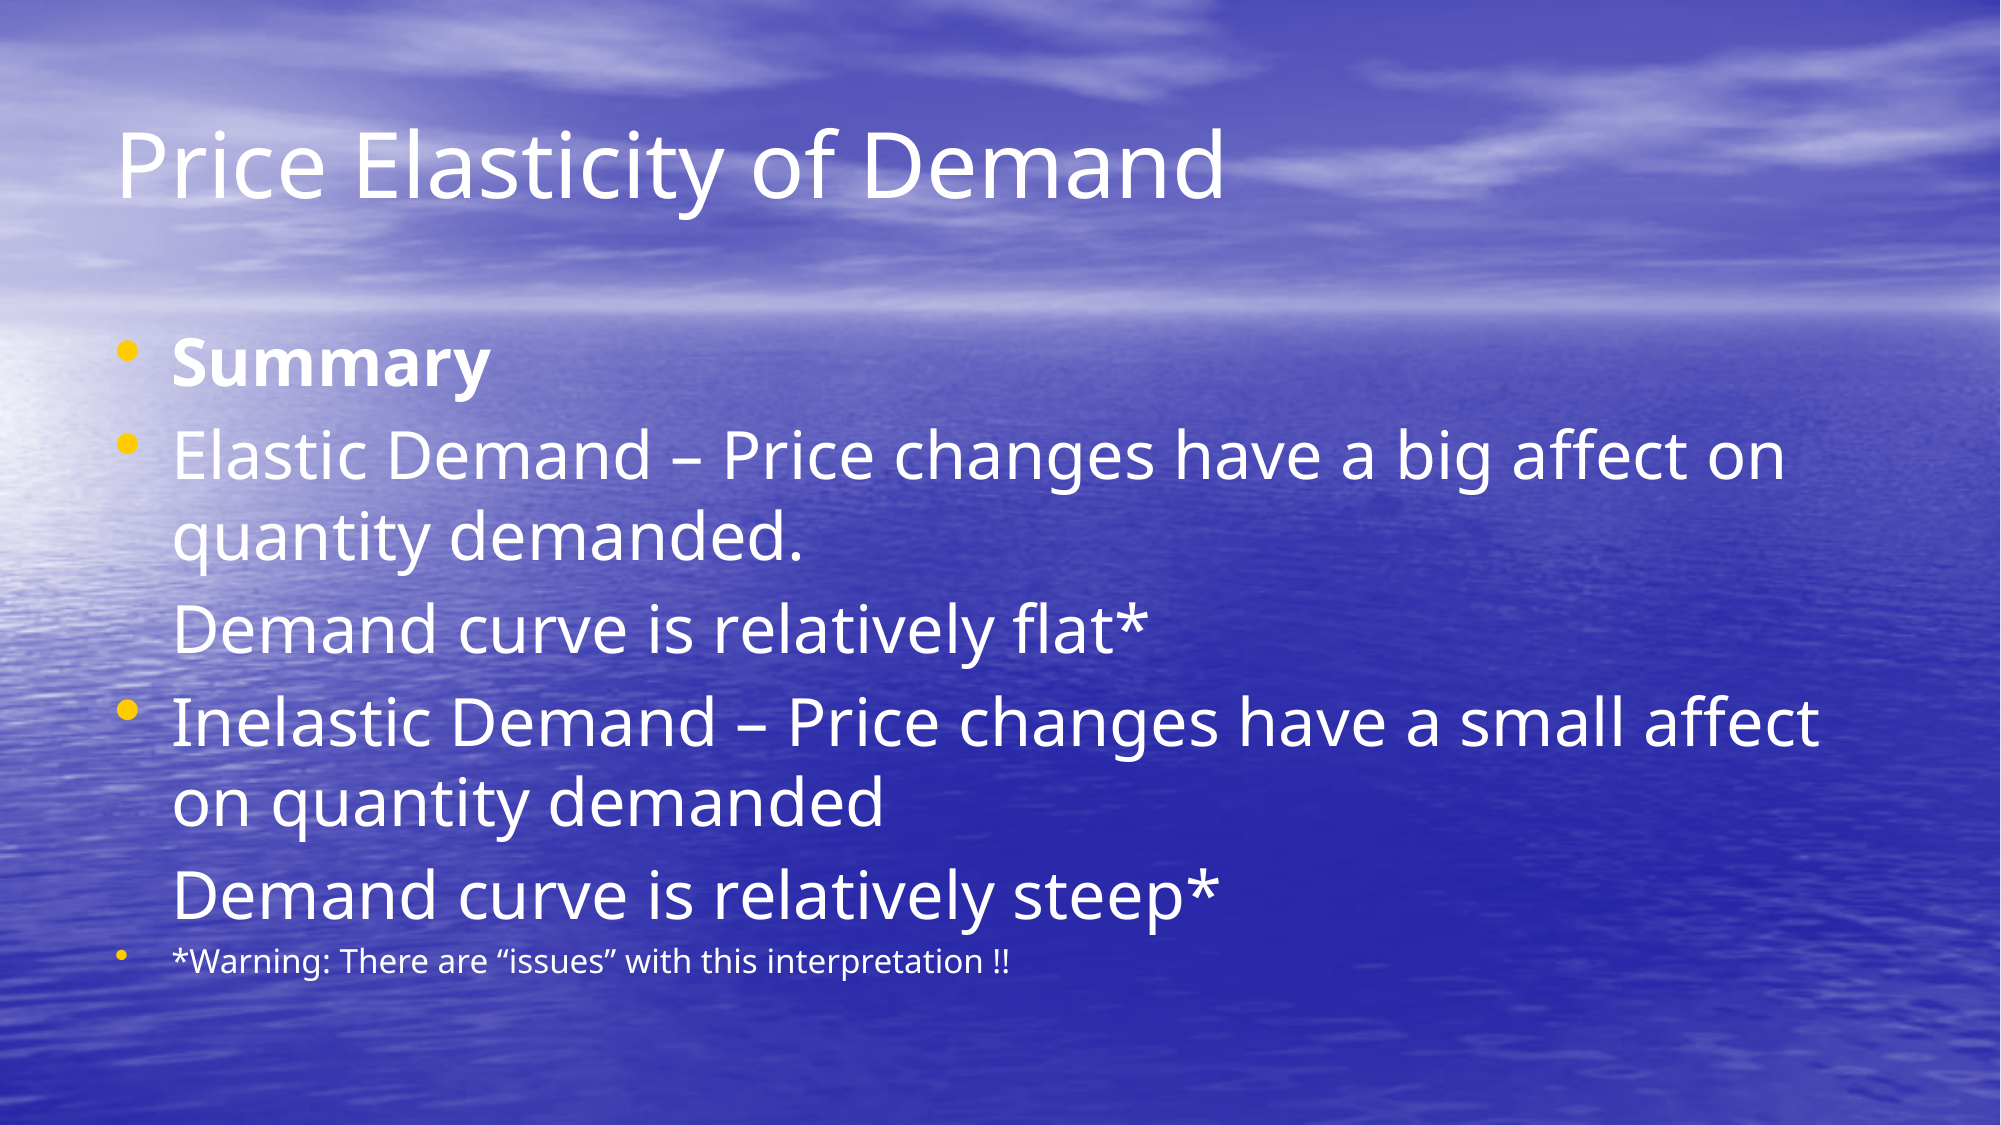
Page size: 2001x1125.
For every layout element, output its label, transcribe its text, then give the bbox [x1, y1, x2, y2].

list Summary Elastic Demand – Price changes have a big affect on quantity demanded. Demand curve is relatively flat* Inelastic Demand – Price changes have a small affect on quantity demanded Demand curve is relatively steep* *Warning: There are “issues” with this interpretation !! [99, 312, 1900, 988]
title Price Elasticity of Demand [99, 47, 1900, 275]
